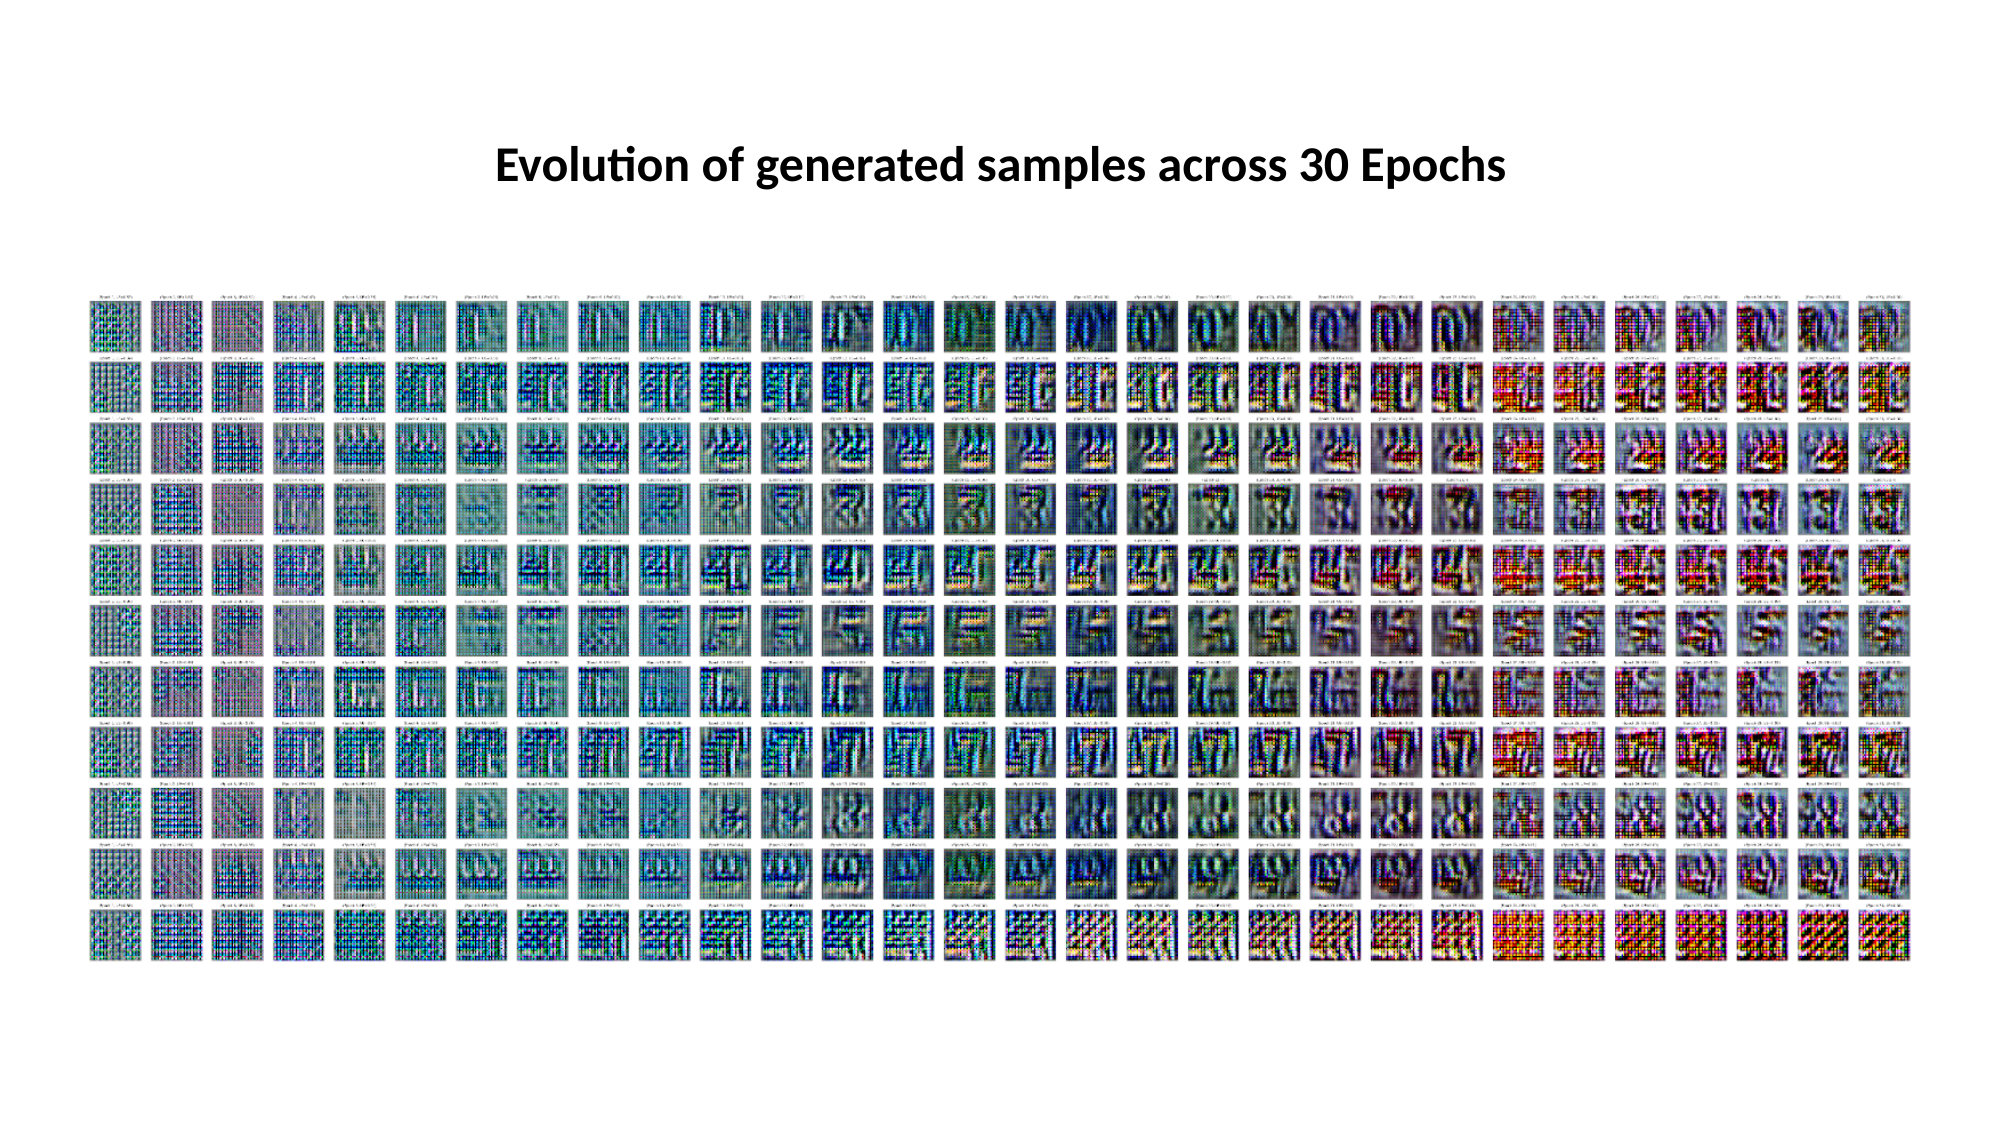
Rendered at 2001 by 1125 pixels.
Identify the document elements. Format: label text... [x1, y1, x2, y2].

text_box Evolution of generated samples across 30 Epochs [480, 123, 1769, 199]
picture [87, 293, 1913, 964]
